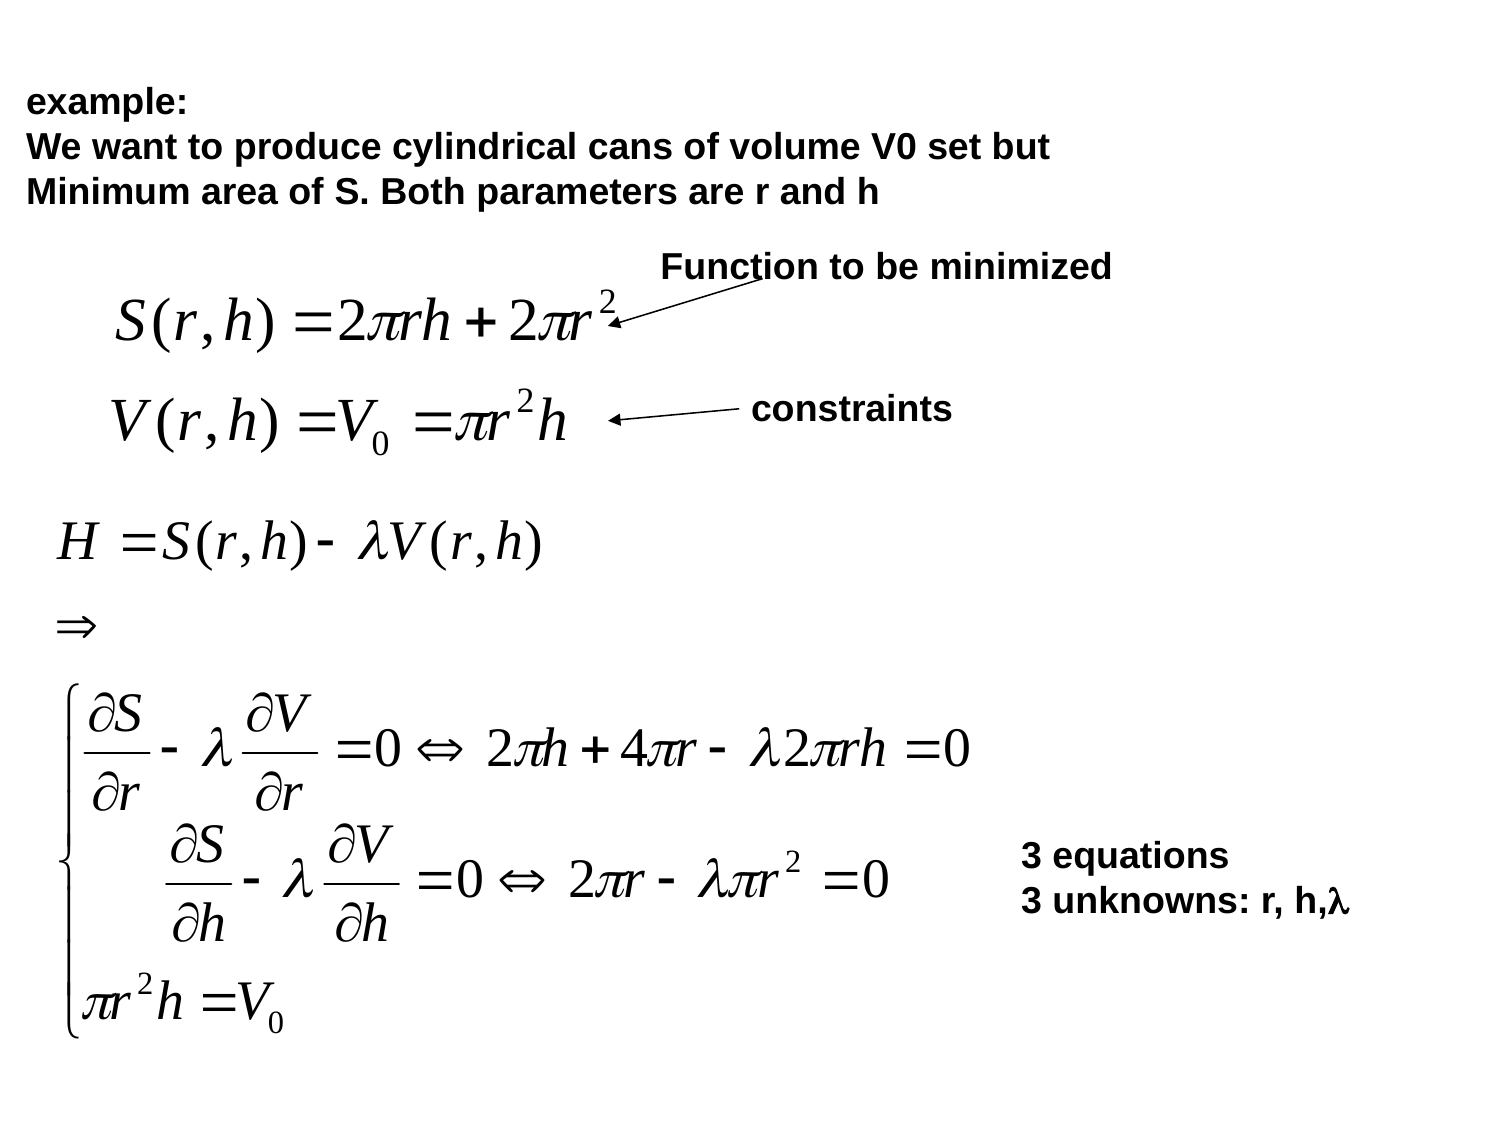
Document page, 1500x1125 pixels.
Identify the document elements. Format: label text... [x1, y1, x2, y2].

text_box example: We want to produce cylindrical cans of volume V0 set but Minimum area of ​​S. Both parameters are r and h [11, 69, 1067, 310]
text_box 3 equations 3 unknowns: r, h, [1006, 823, 1364, 929]
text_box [47, 508, 981, 1053]
text_box constraints [736, 376, 968, 438]
text_box Function to be minimized [645, 234, 1129, 296]
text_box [105, 273, 627, 468]
